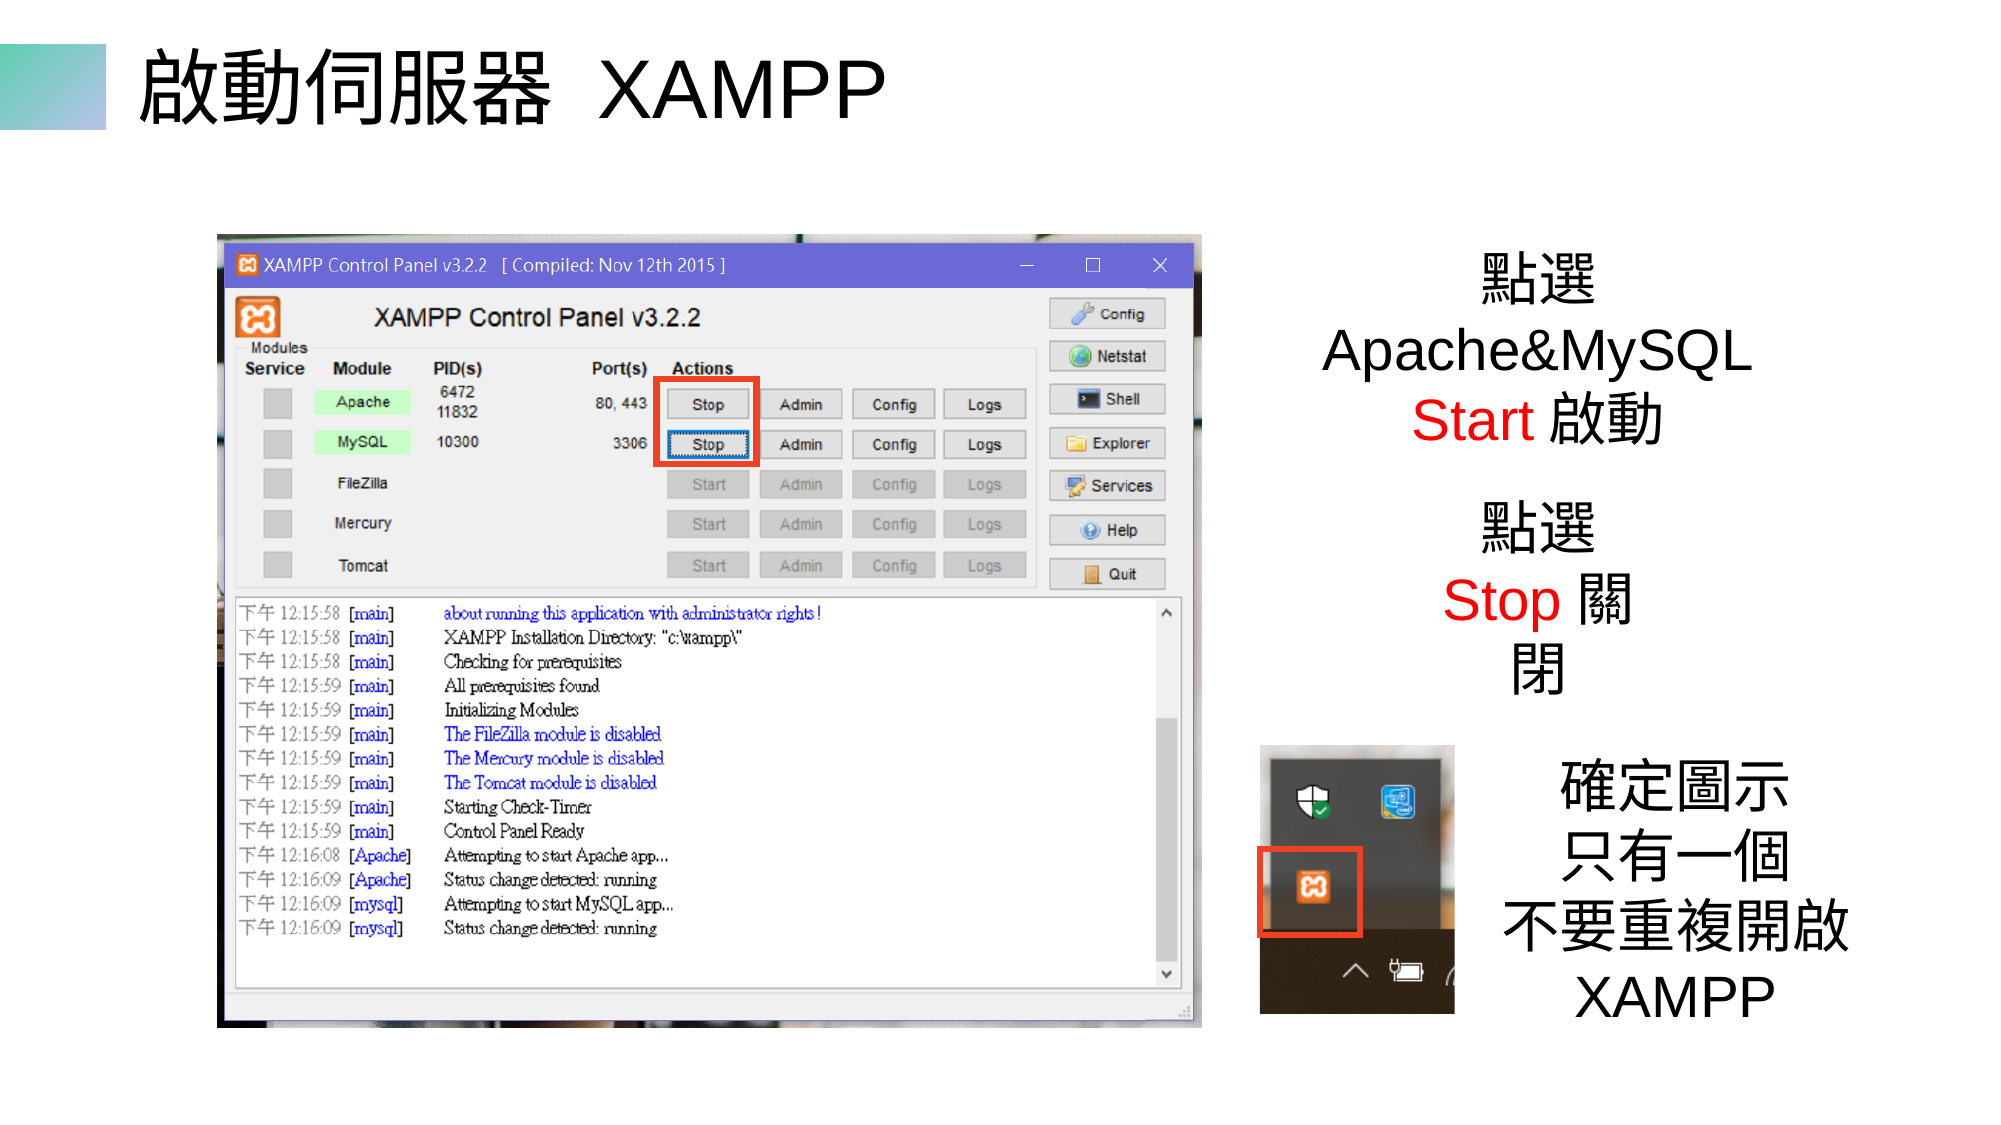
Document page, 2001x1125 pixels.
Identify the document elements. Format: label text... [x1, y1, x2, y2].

text_box 點選 Apache&MySQL Start啟動 [1294, 234, 1783, 462]
title 啟動伺服器 XAMPP [122, 20, 1848, 163]
text_box 點選 Stop關閉 [1400, 484, 1676, 641]
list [217, 234, 1202, 1028]
text_box 確定圖示 只有一個 不要重複開啟 XAMPP [1484, 742, 1868, 1040]
picture [1259, 744, 1455, 1014]
